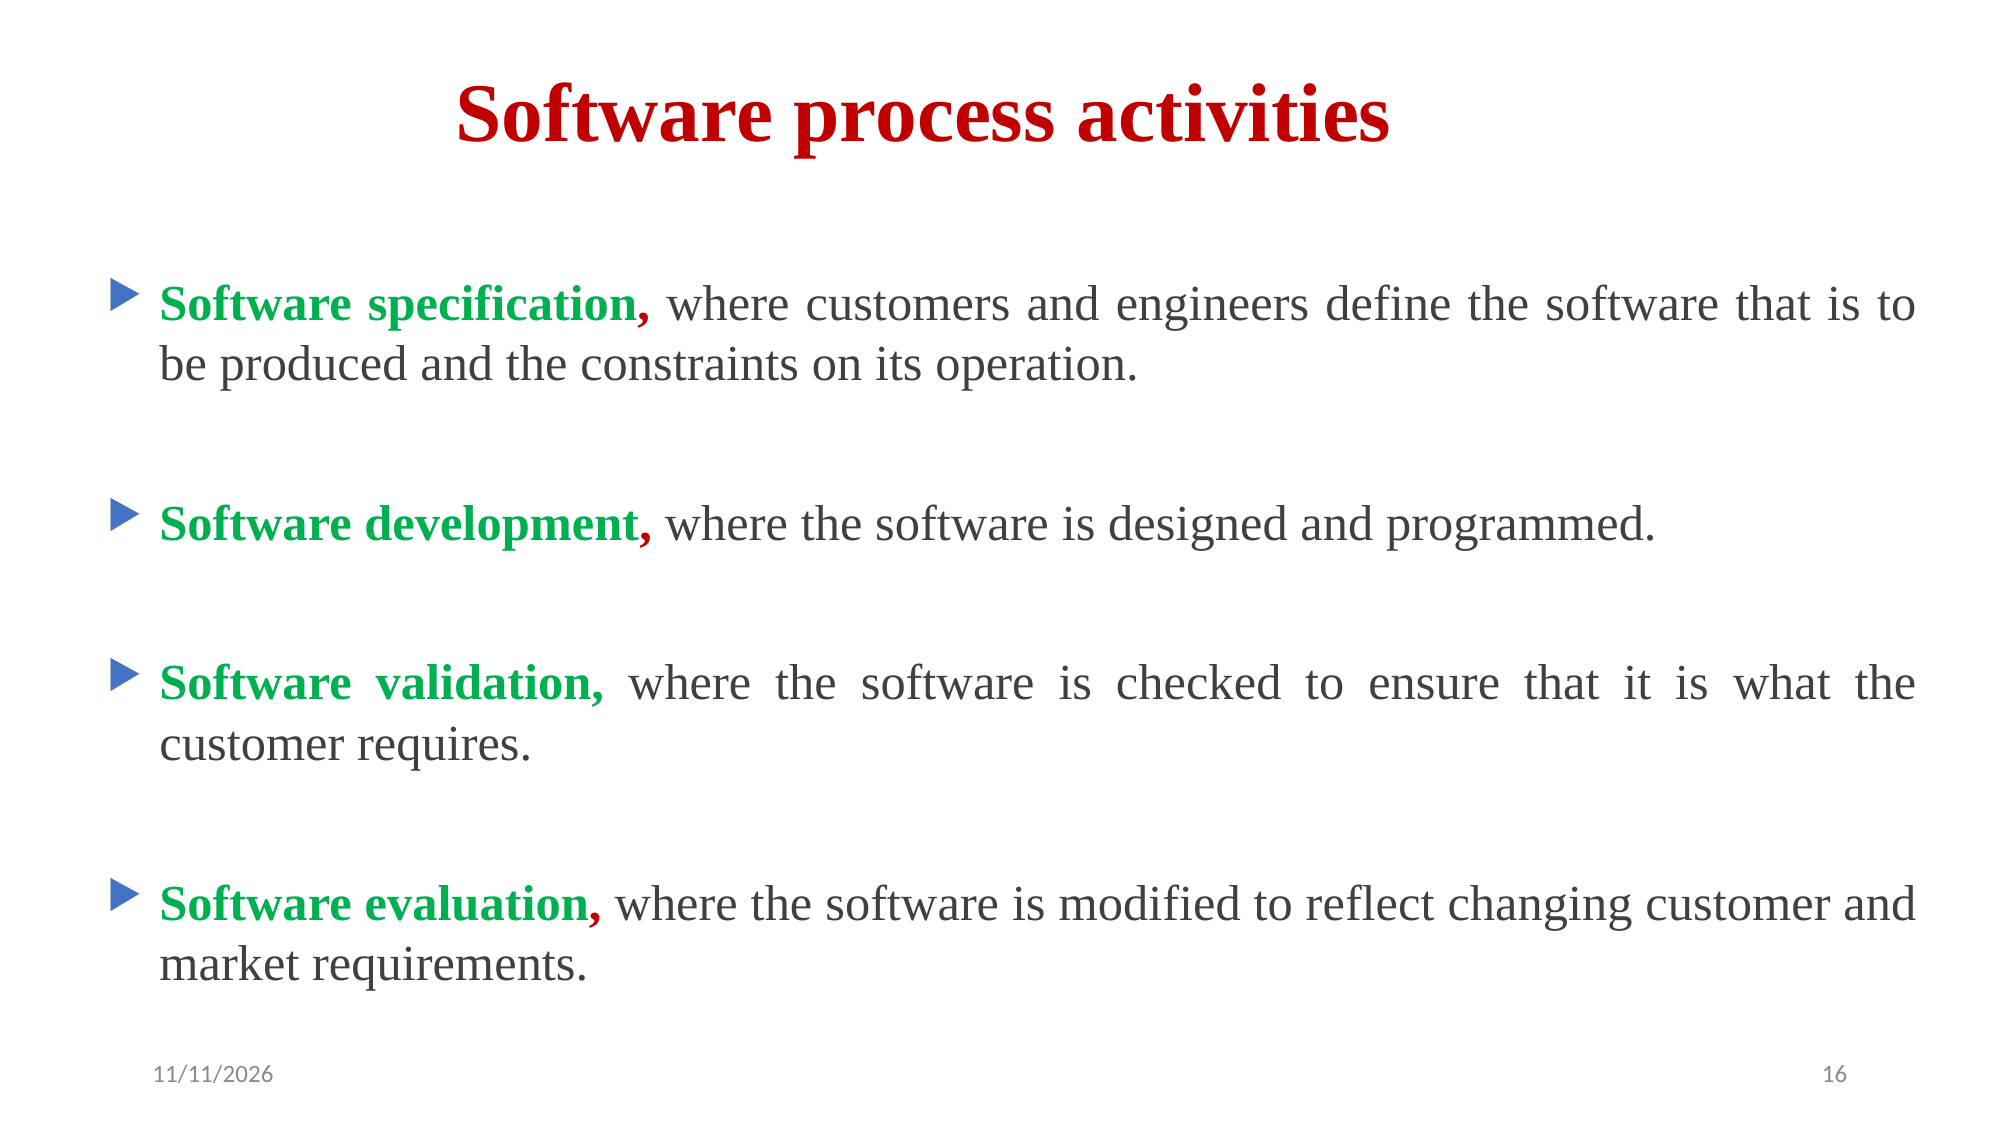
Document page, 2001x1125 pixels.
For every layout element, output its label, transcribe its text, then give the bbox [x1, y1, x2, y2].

slide_number 16 [1412, 1042, 1863, 1103]
text_box Software specification, where customers and engineers define the software that is to be produced and the constraints on its operation. Software development, where the software is designed and programmed. Software validation, where the software is checked to ensure that it is what the customer requires. Software evaluation, where the software is modified to reflect changing customer and market requirements. [92, 262, 1933, 1005]
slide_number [137, 1042, 588, 1103]
text_box Software process activities [249, 50, 1600, 238]
